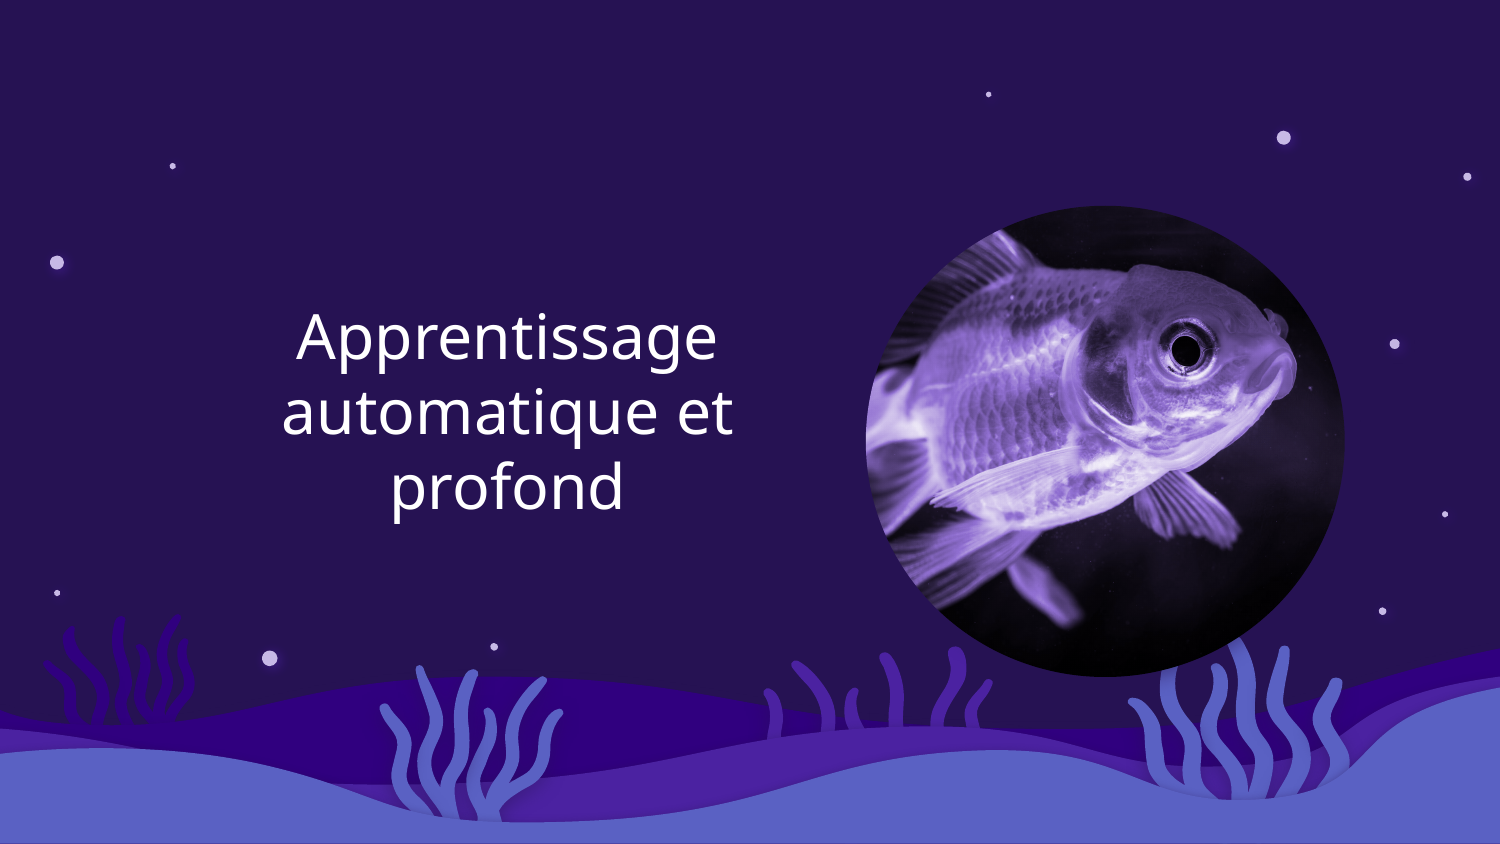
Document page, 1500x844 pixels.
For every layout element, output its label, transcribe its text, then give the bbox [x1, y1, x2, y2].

list Apprentissage automatique et profond [192, 282, 824, 601]
picture [865, 205, 1345, 678]
